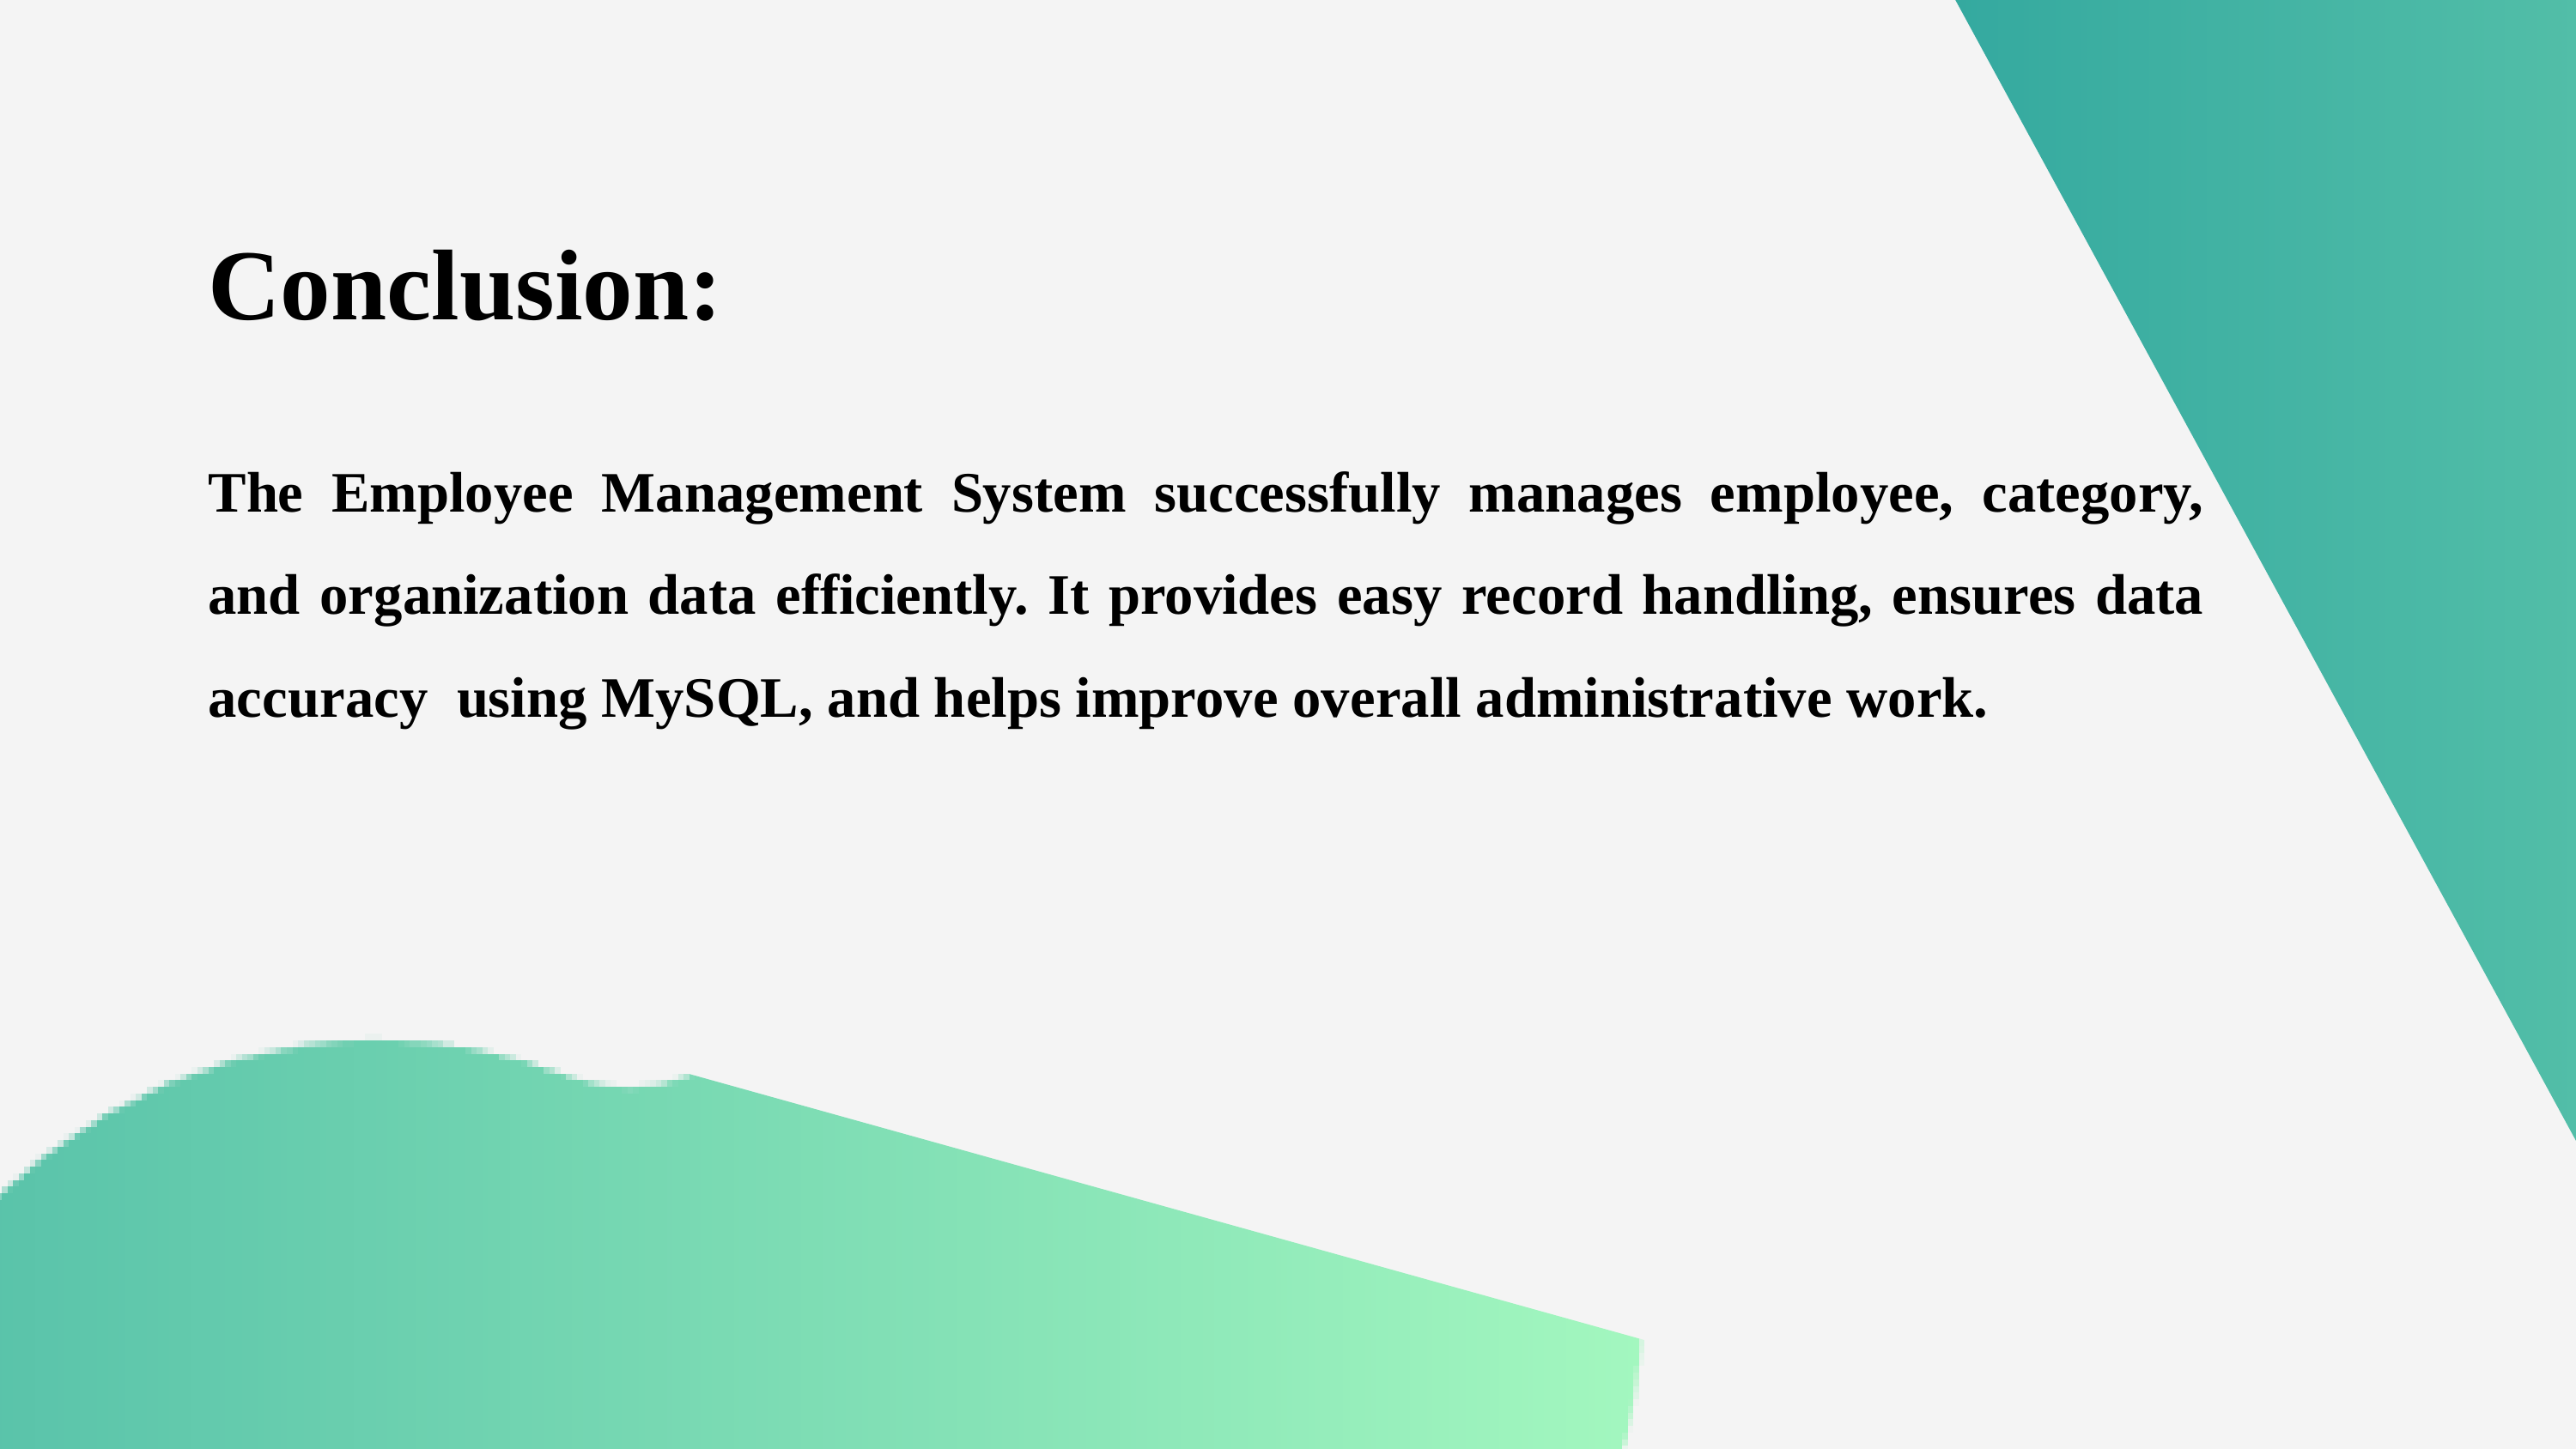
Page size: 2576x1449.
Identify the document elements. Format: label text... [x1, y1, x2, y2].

text_box The Employee Management System successfully manages employee, category, and organization data efficiently. It provides easy record handling, ensures data accuracy using MySQL, and helps improve overall administrative work. [208, 420, 2207, 730]
text_box [0, 882, 1701, 1449]
text_box Conclusion: [208, 228, 848, 340]
text_box [1955, 0, 2576, 1141]
